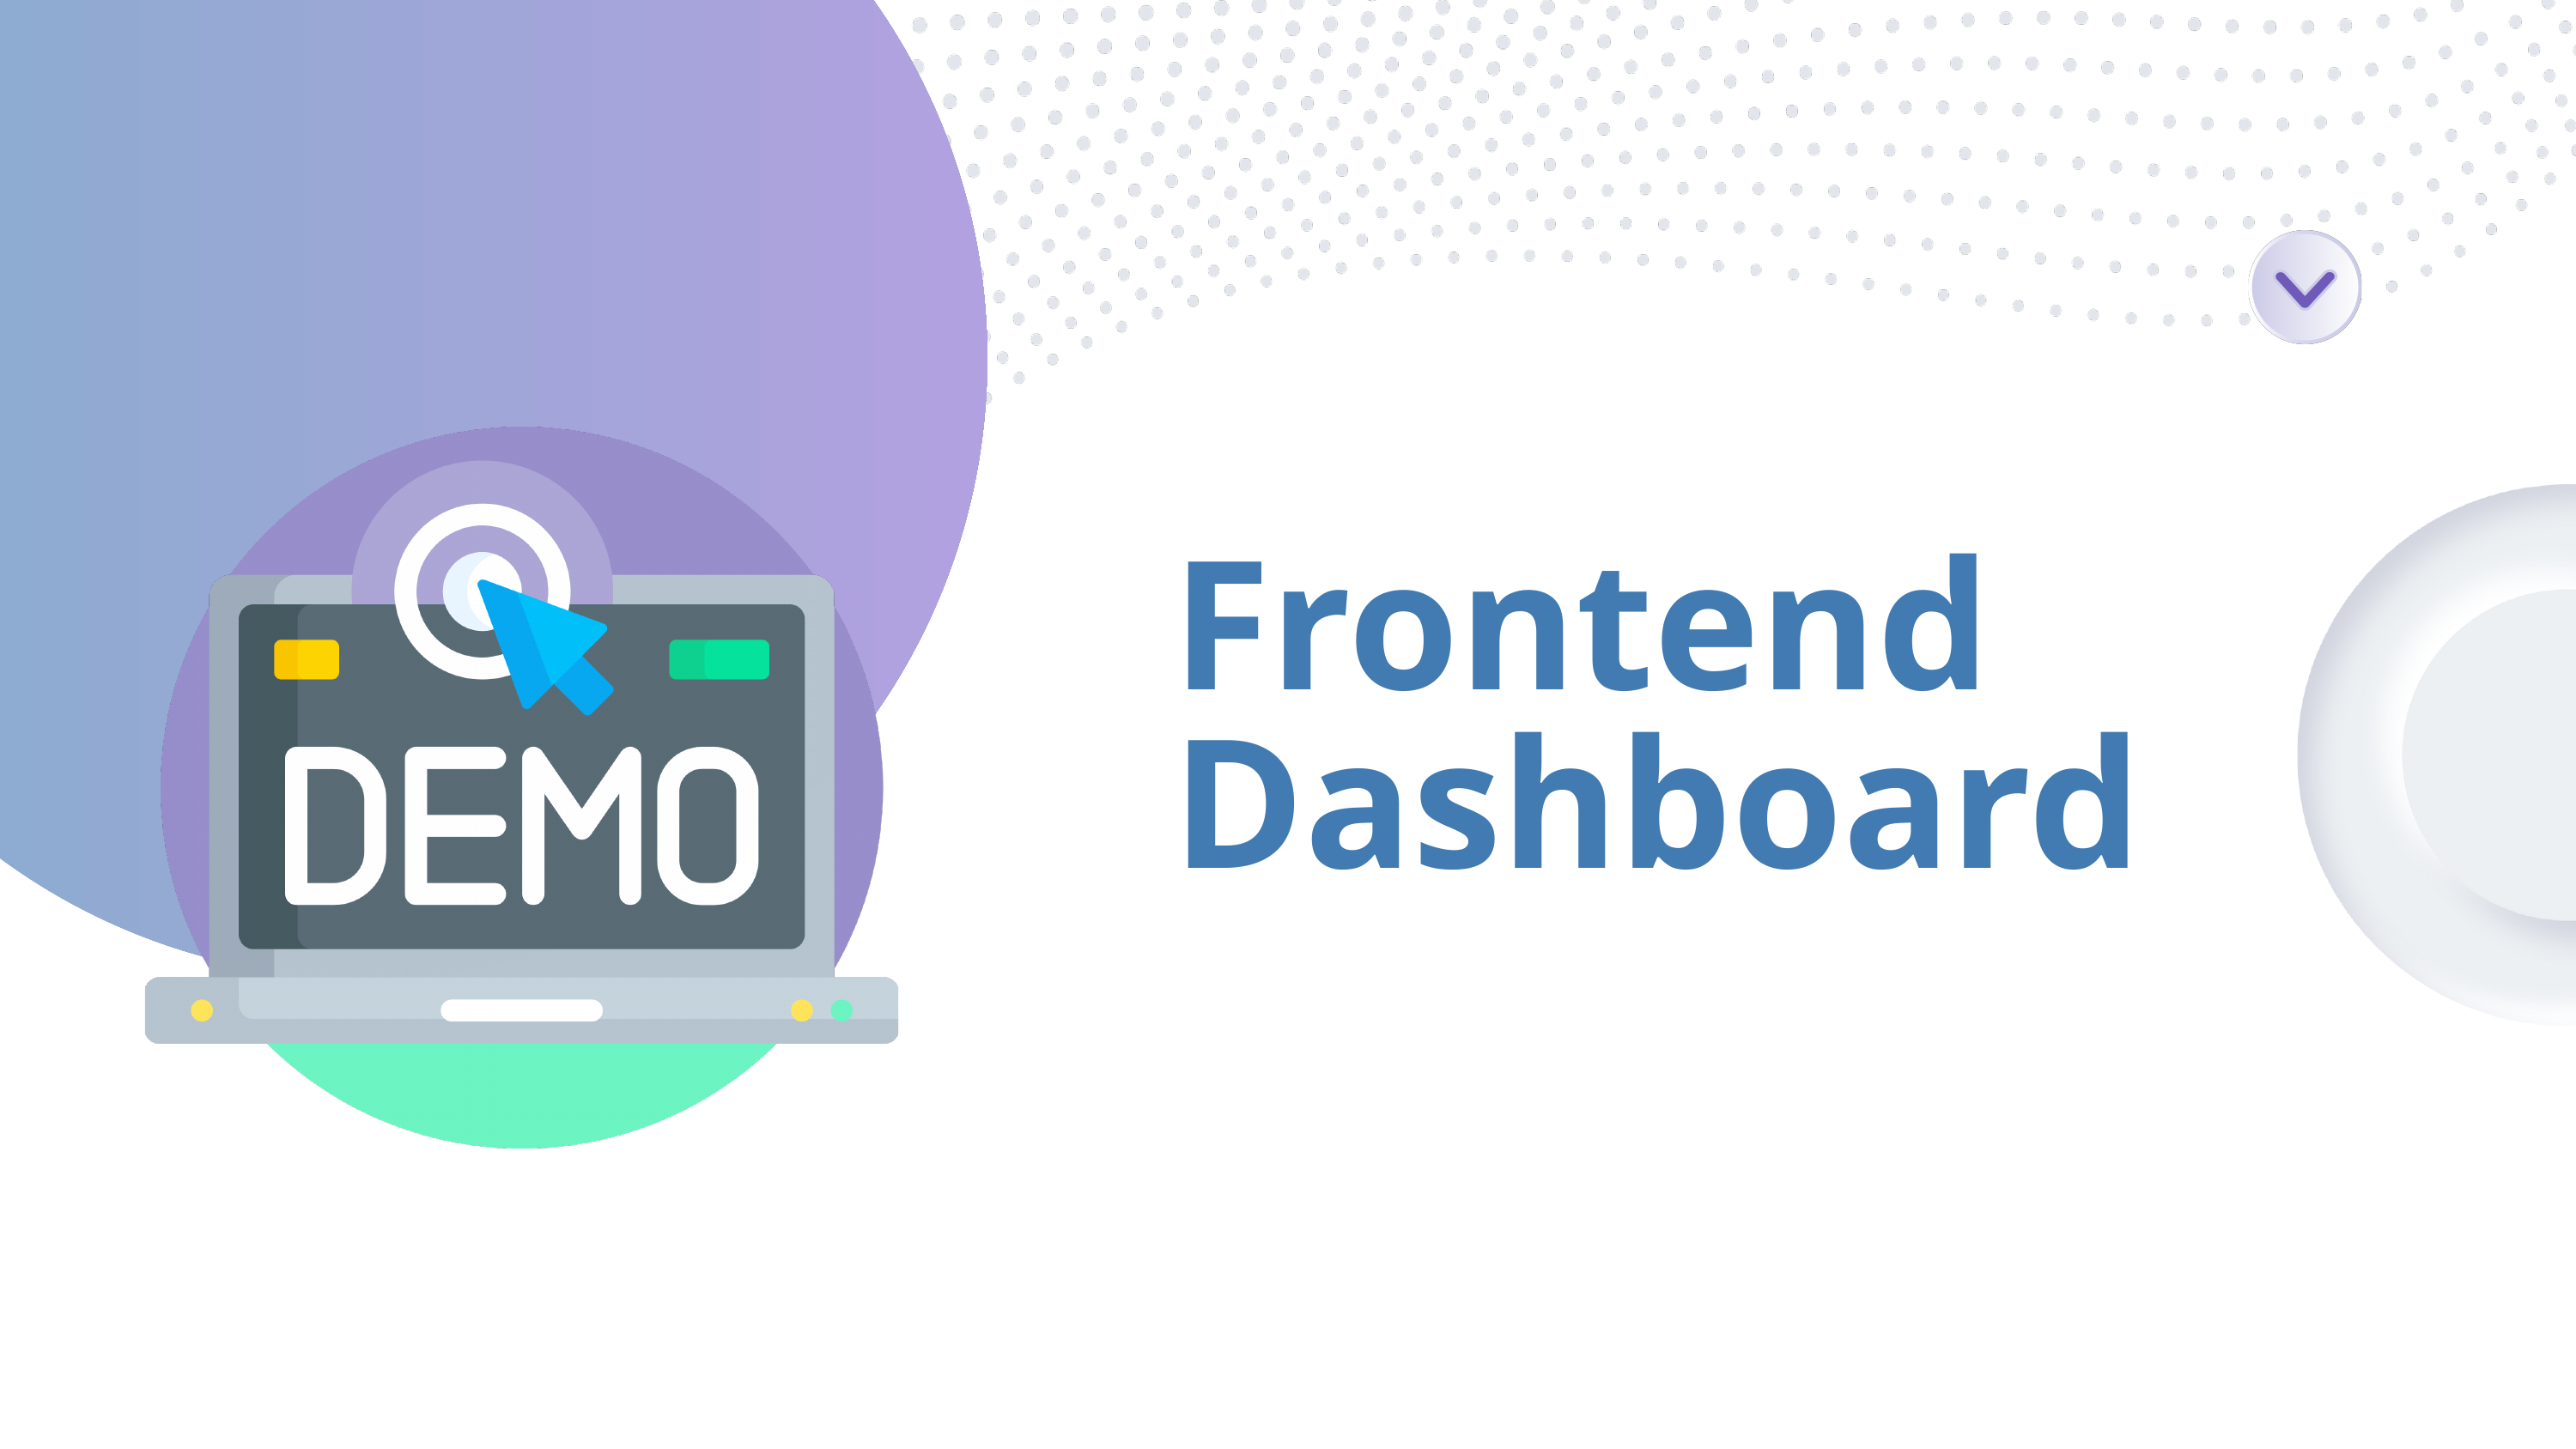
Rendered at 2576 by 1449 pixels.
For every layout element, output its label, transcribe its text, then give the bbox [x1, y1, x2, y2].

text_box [0, 0, 987, 979]
text_box [144, 988, 899, 1149]
text_box [2297, 484, 2576, 1026]
text_box [994, 0, 2576, 547]
text_box Frontend Dashboard [1172, 547, 2297, 905]
text_box [2248, 230, 2362, 344]
